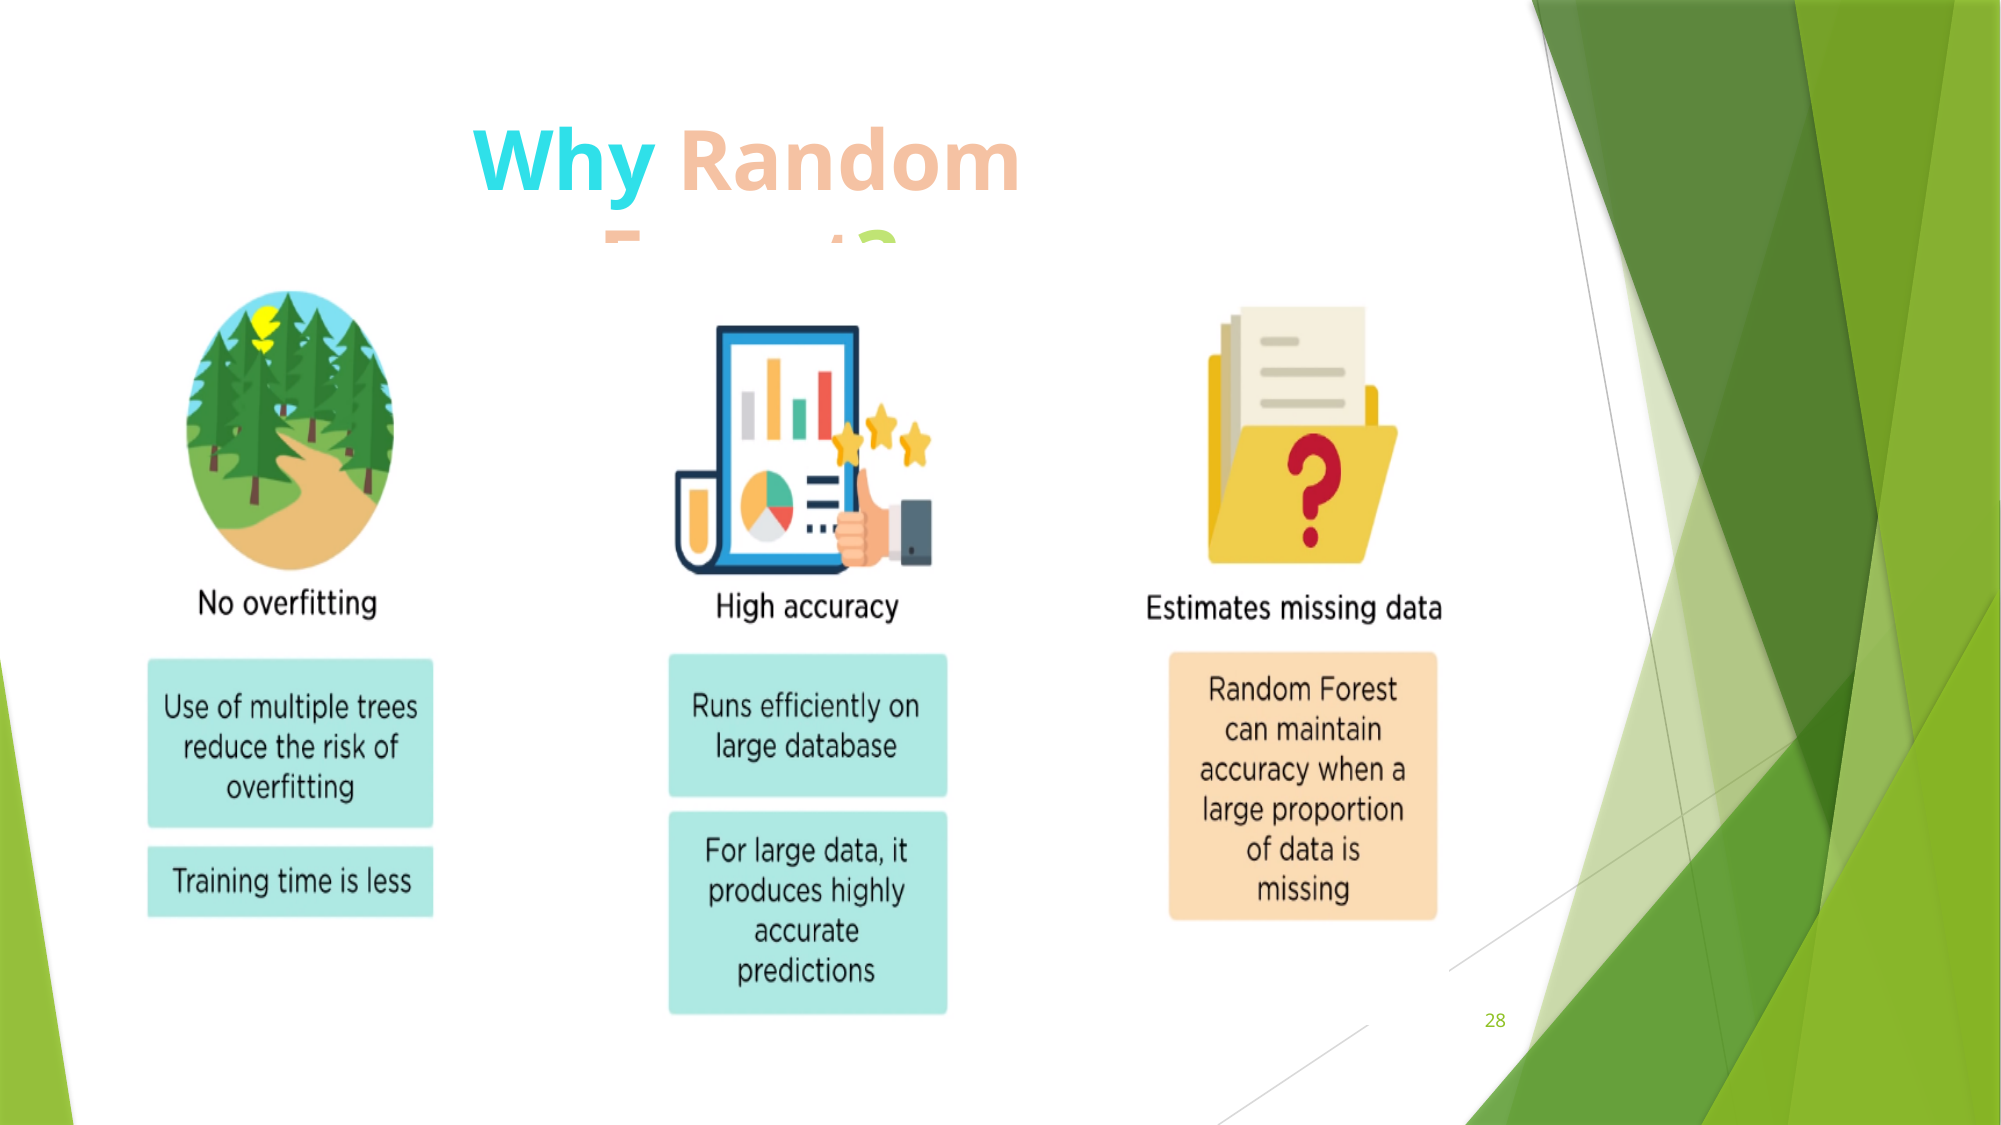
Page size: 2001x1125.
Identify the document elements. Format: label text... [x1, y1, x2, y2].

picture [135, 243, 1449, 1026]
slide_number 28 [1409, 991, 1522, 1051]
title Why Random Forest? [323, 99, 1174, 242]
